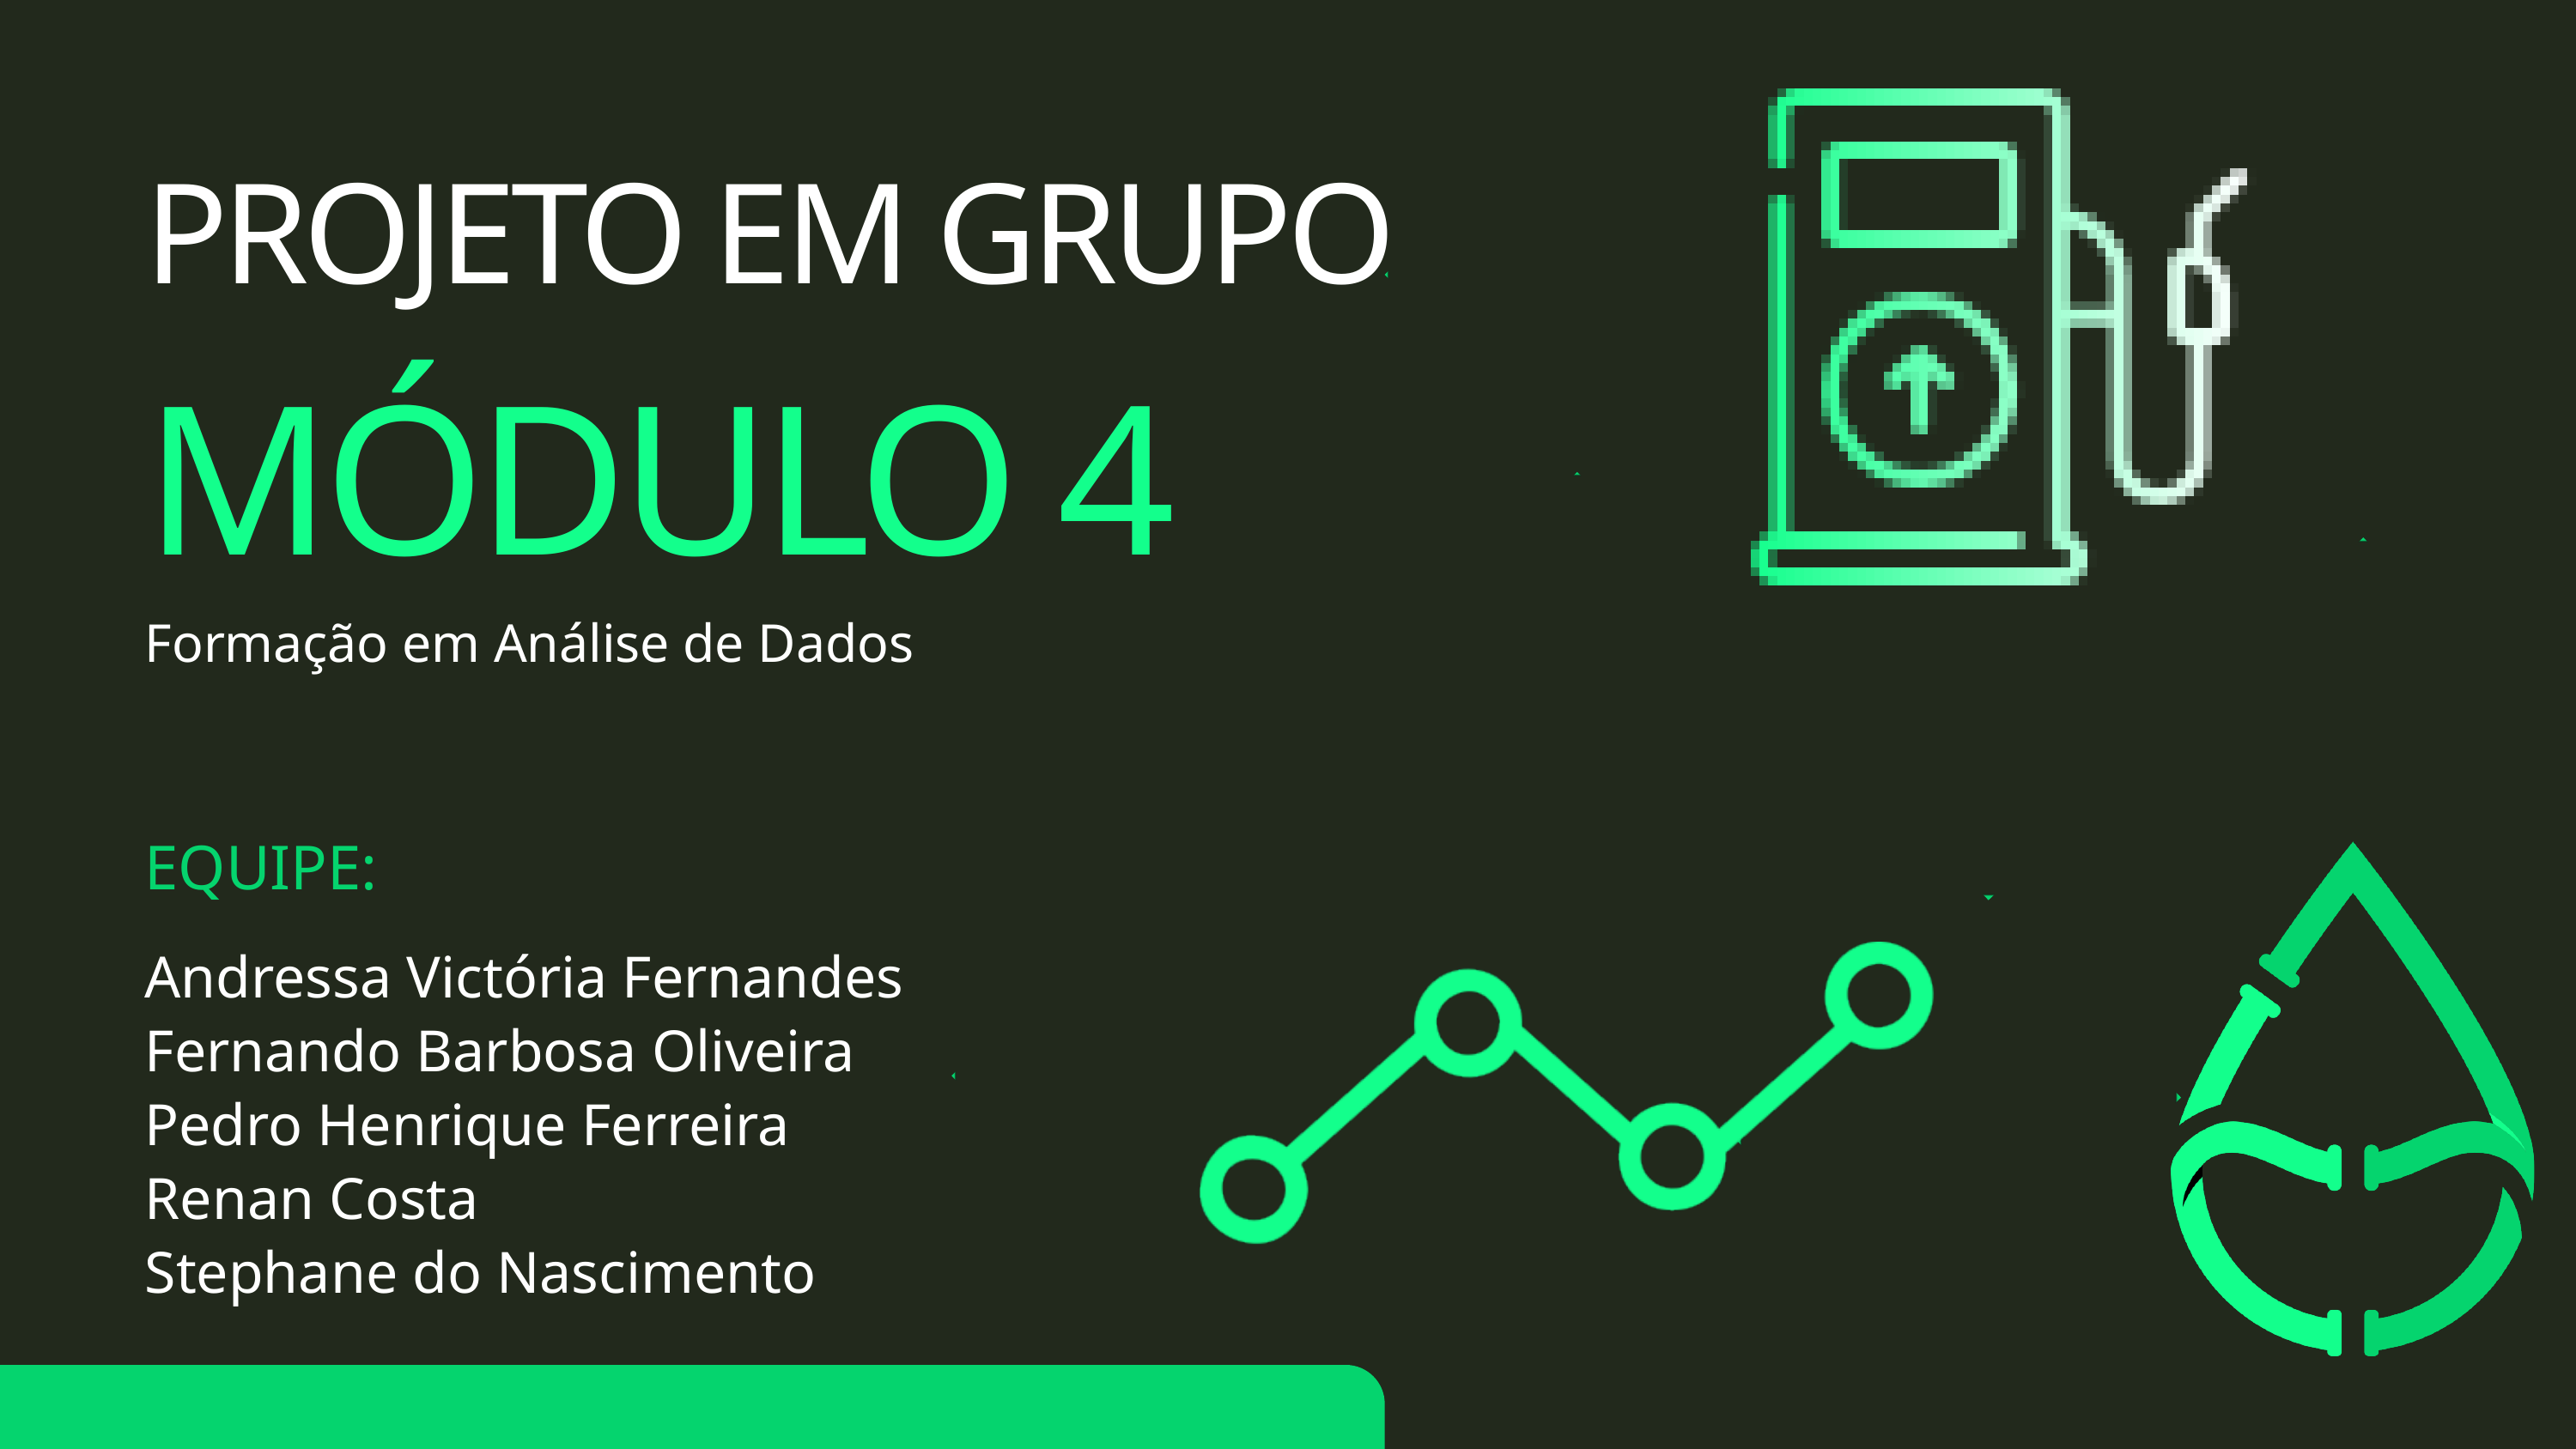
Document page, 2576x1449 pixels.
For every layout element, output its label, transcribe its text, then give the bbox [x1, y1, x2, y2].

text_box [2188, 537, 2576, 1449]
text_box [951, 471, 2182, 1449]
text_box EQUIPE: [144, 822, 586, 903]
text_box Formação em Análise de Dados [144, 599, 945, 673]
text_box PROJETO EM GRUPO [144, 144, 1379, 312]
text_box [0, 1364, 945, 1449]
text_box MÓDULO 4 [144, 349, 1233, 597]
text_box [1384, 0, 2576, 535]
text_box Andressa Victória Fernandes Fernando Barbosa Oliveira Pedro Henrique Ferreira Renan Costa Stephane do Nascimento [144, 935, 945, 1305]
